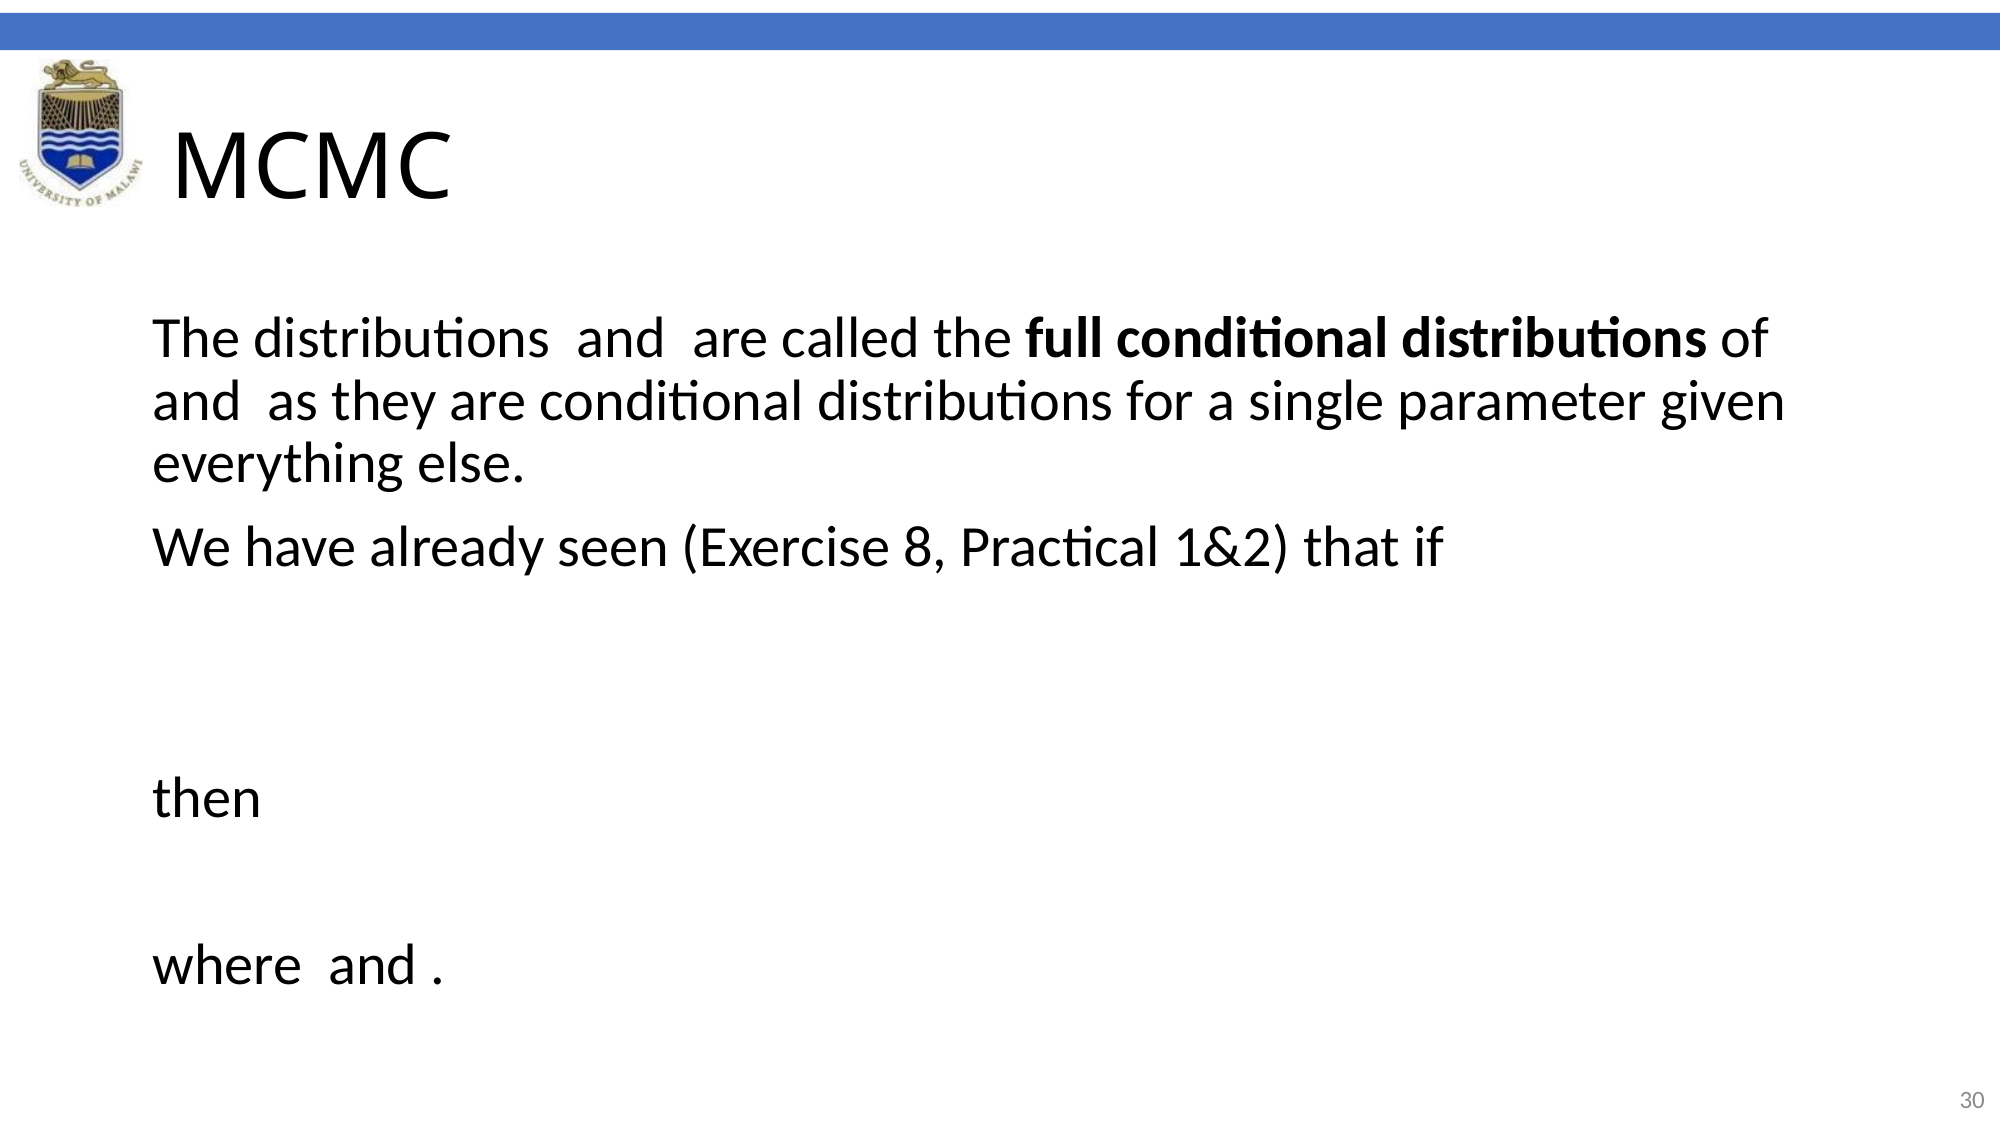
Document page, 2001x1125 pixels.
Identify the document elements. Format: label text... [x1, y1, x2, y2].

picture [19, 59, 143, 207]
title MCMC [155, 59, 1851, 278]
slide_number 30 [1550, 1073, 2000, 1125]
